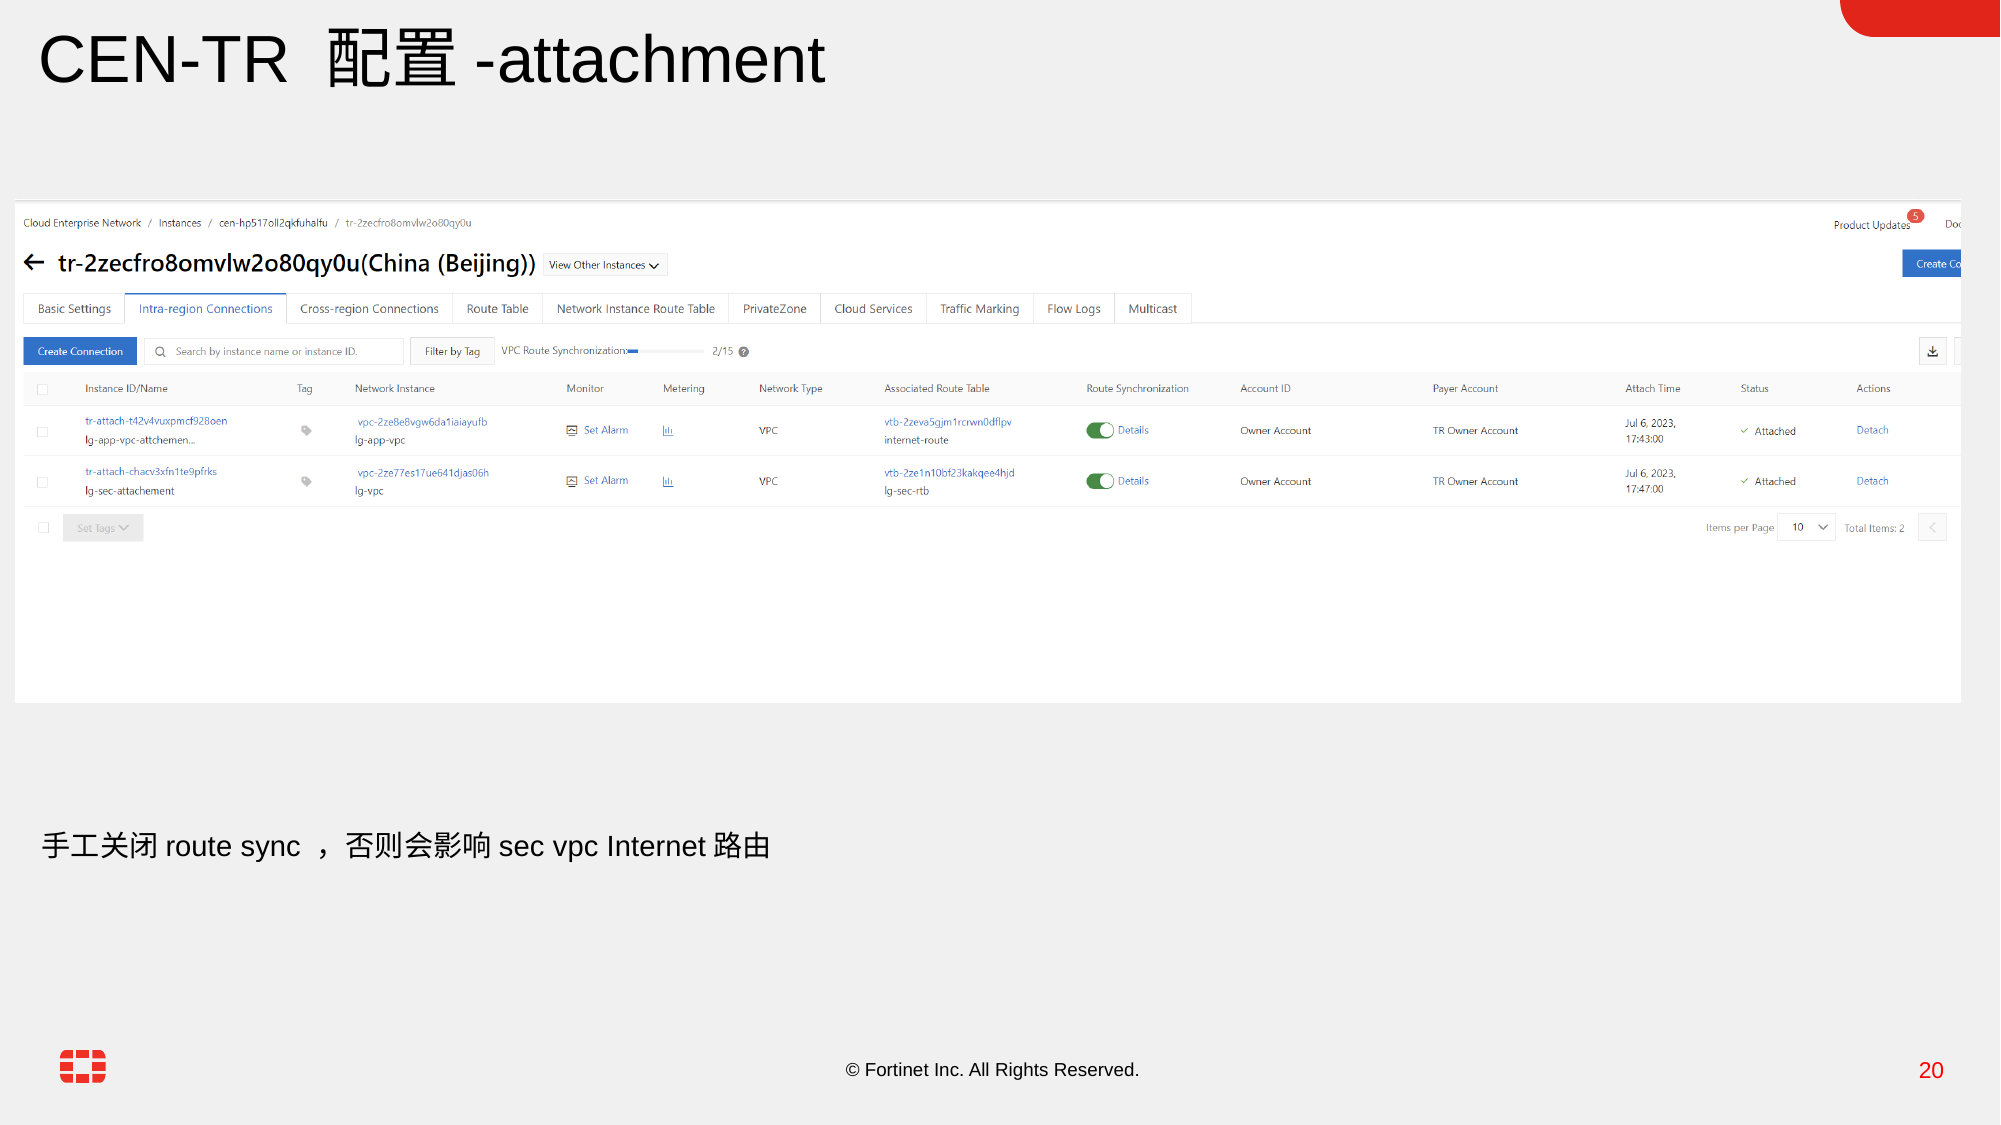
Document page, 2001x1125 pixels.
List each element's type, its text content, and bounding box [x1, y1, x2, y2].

picture [15, 199, 1961, 703]
text_box CEN-TR 配置-attachment [23, 18, 875, 105]
text_box 手工关闭route sync ，否则会影响sec vpc Internet路由 [26, 823, 787, 870]
